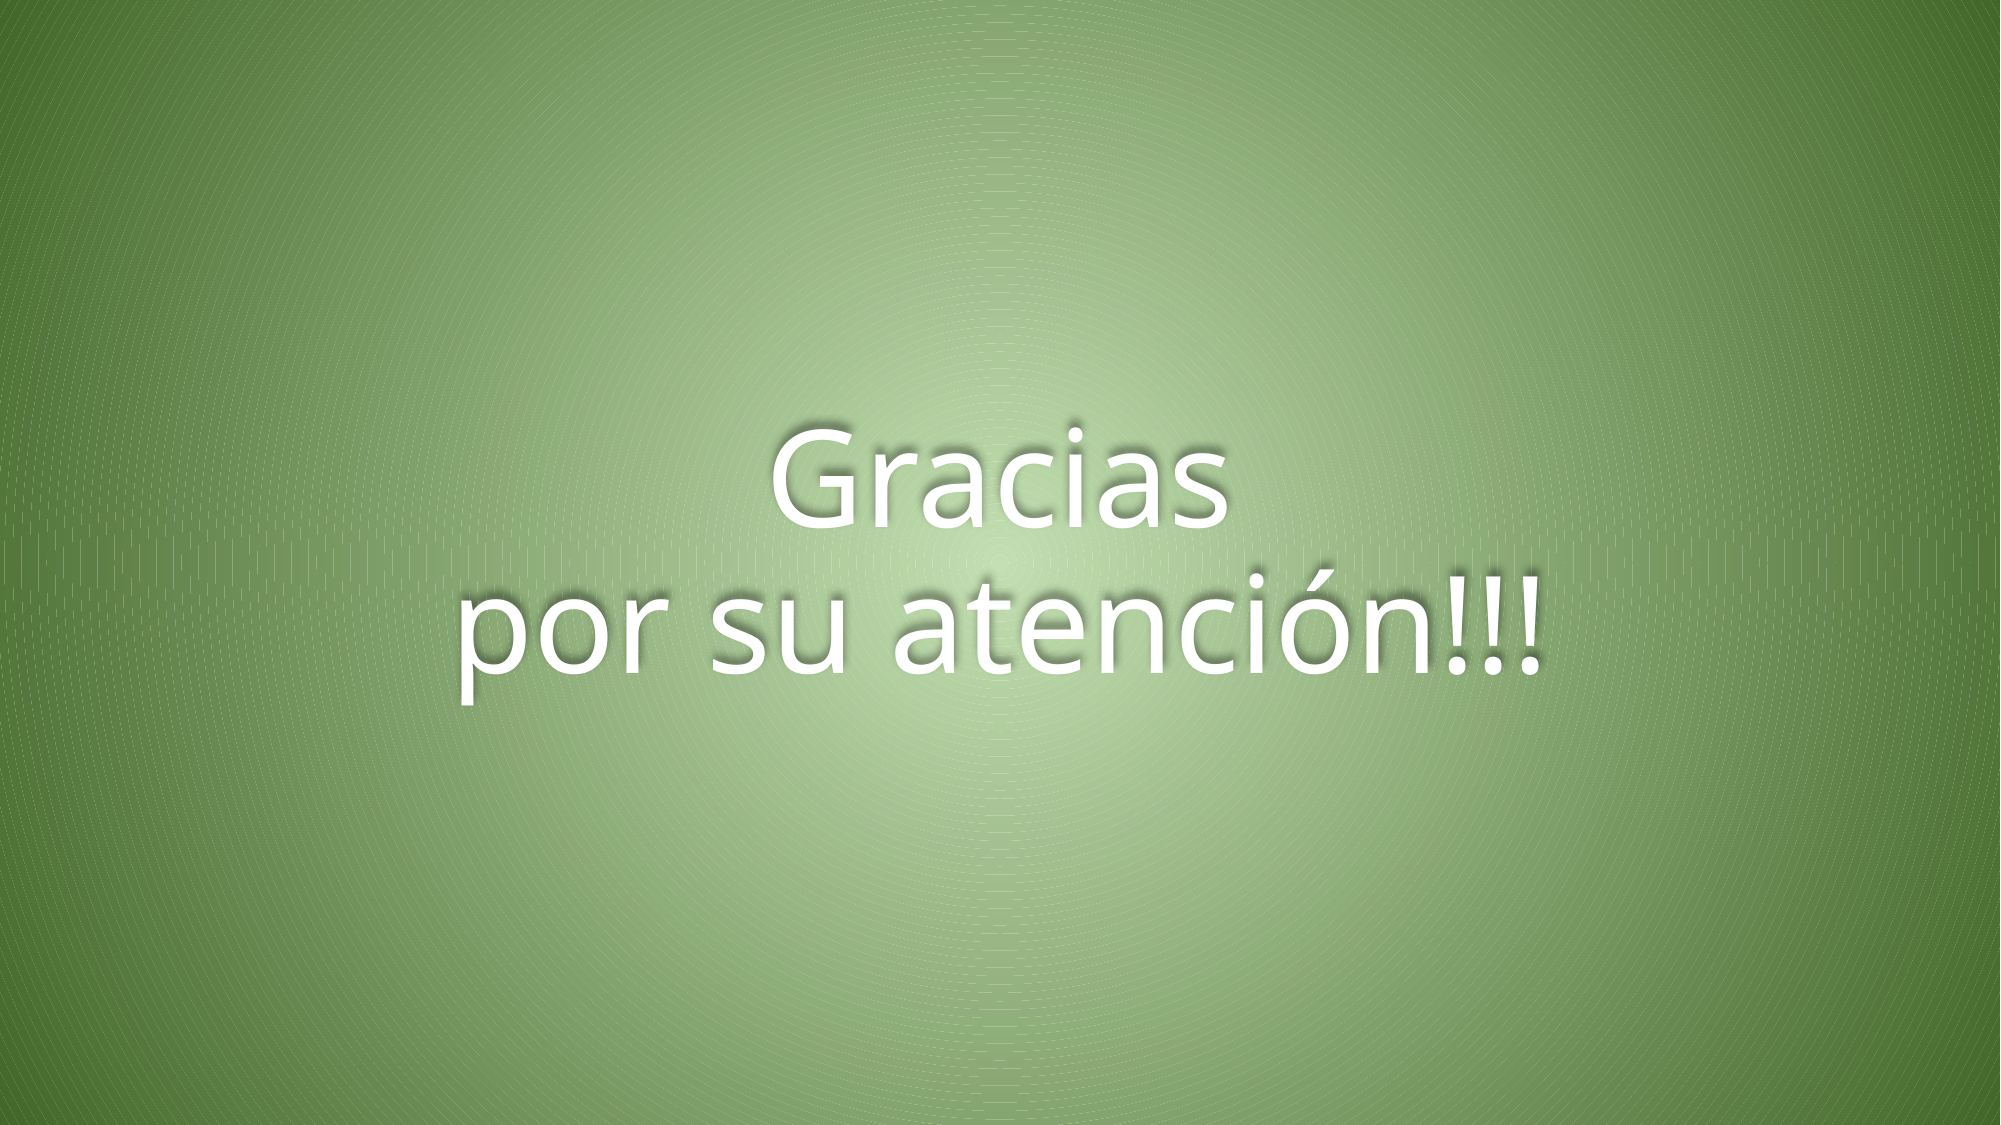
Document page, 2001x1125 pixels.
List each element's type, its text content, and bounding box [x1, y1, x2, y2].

title Gracias por su atención!!! [0, 402, 2000, 712]
